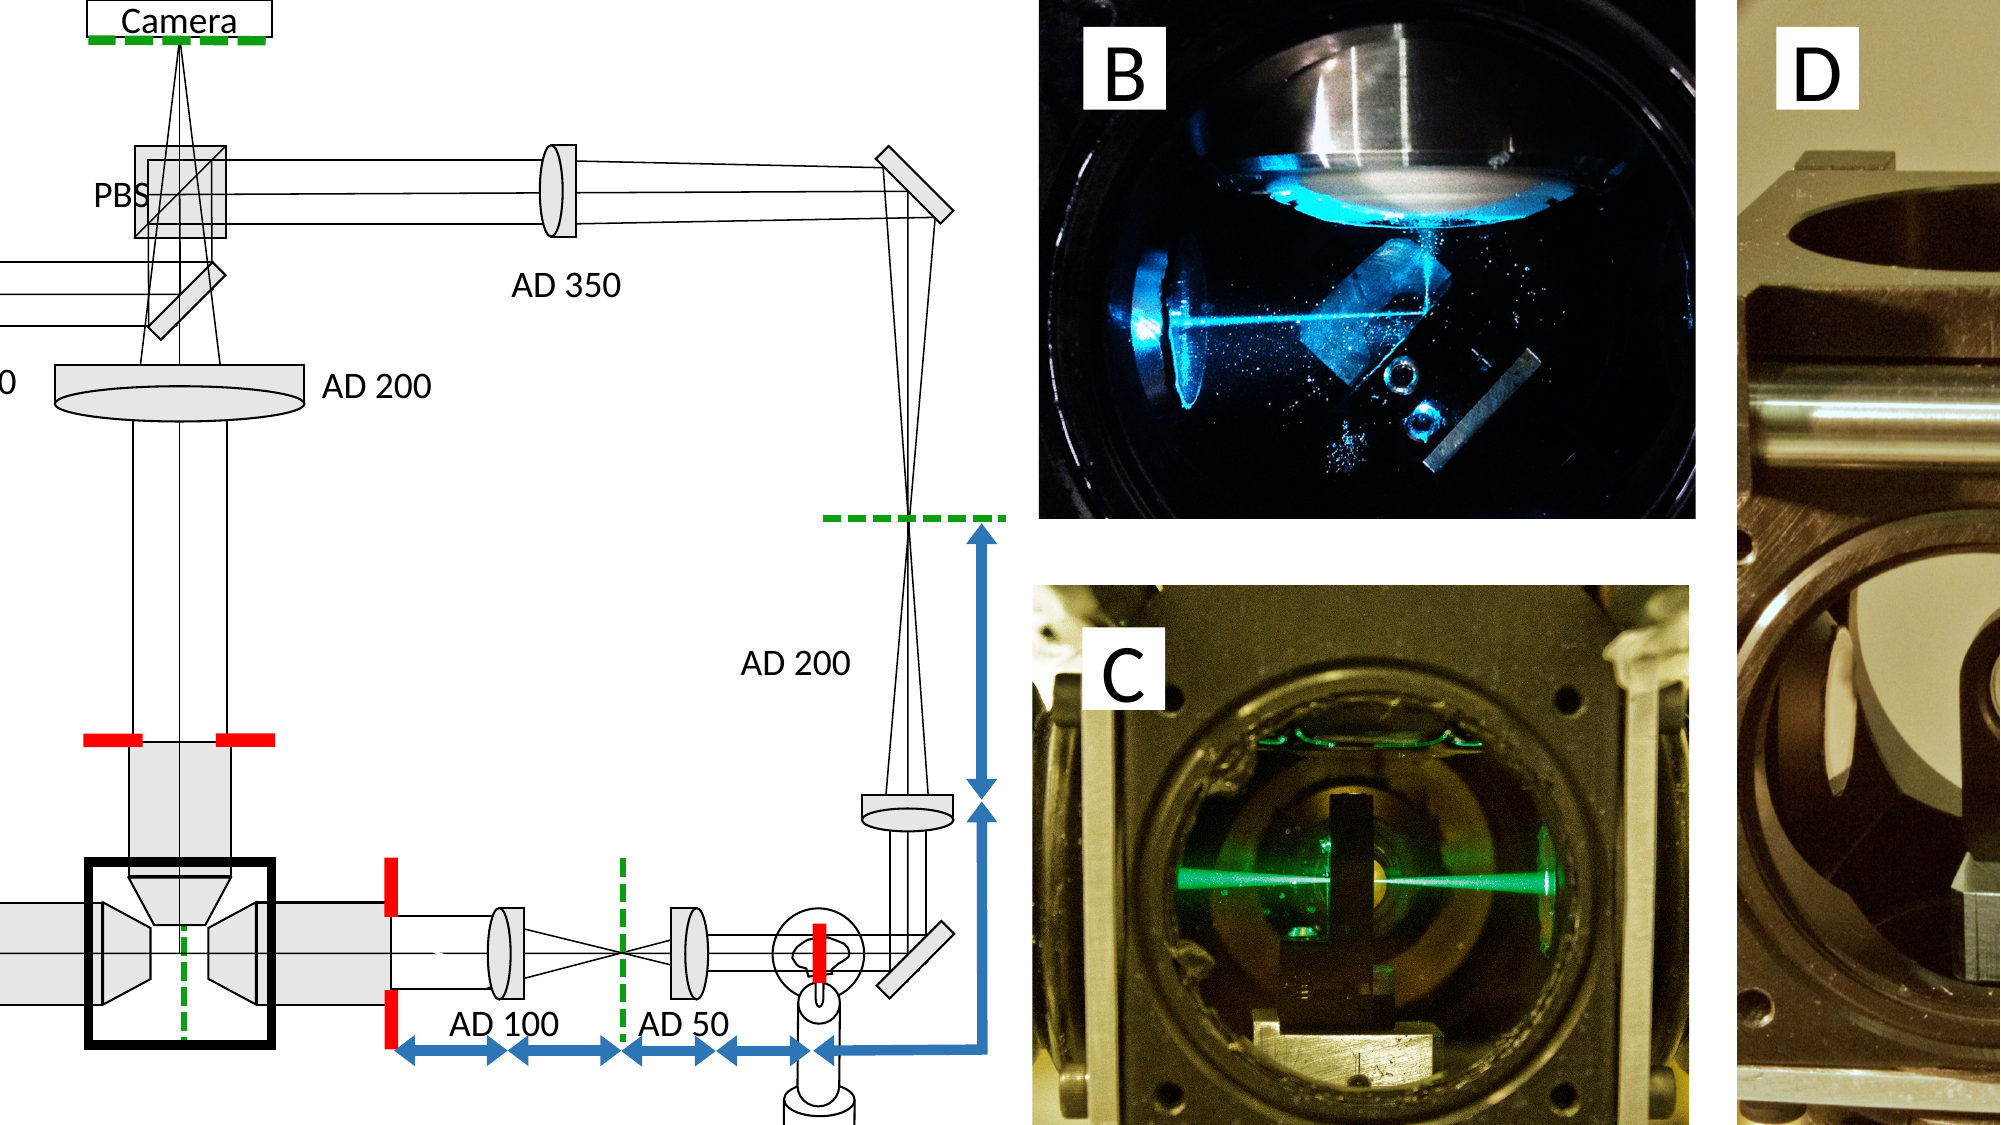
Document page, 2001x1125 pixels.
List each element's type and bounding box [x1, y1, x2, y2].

text_box [0, 0, 2000, 1125]
